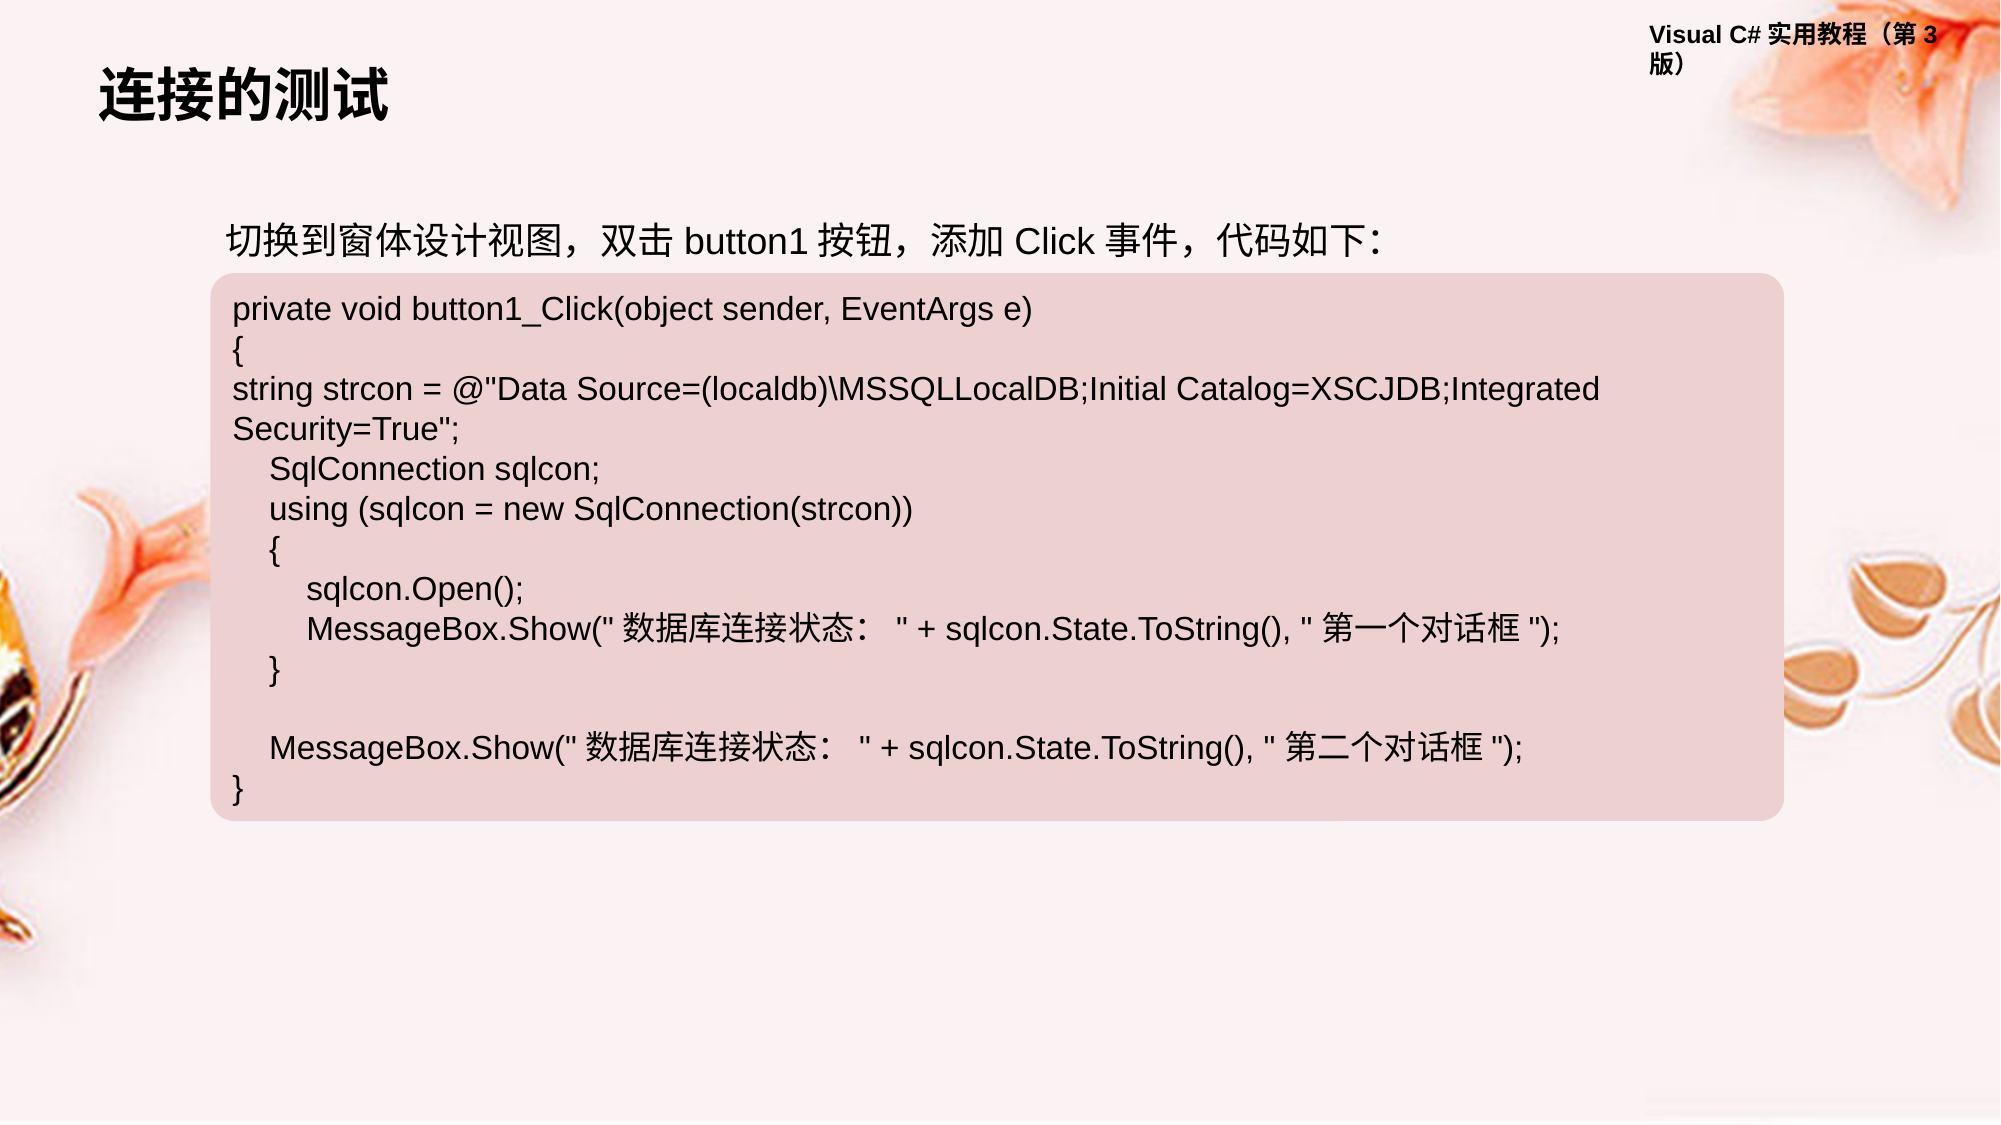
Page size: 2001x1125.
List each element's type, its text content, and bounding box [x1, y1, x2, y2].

text_box private void button1_Click(object sender, EventArgs e) { string strcon = @"Data Source=(localdb)\MSSQLLocalDB;Initial Catalog=XSCJDB;Integrated Security=True"; SqlConnection sqlcon; using (sqlcon = new SqlConnection(strcon)) { sqlcon.Open(); MessageBox.Show("数据库连接状态：" + sqlcon.State.ToString(), "第一个对话框"); } MessageBox.Show("数据库连接状态：" + sqlcon.State.ToString(), "第二个对话框"); } [210, 273, 1785, 822]
picture [0, 0, 2001, 1125]
text_box 切换到窗体设计视图，双击button1按钮，添加Click事件，代码如下： [210, 209, 1439, 270]
text_box 连接的测试 [83, 58, 1132, 136]
